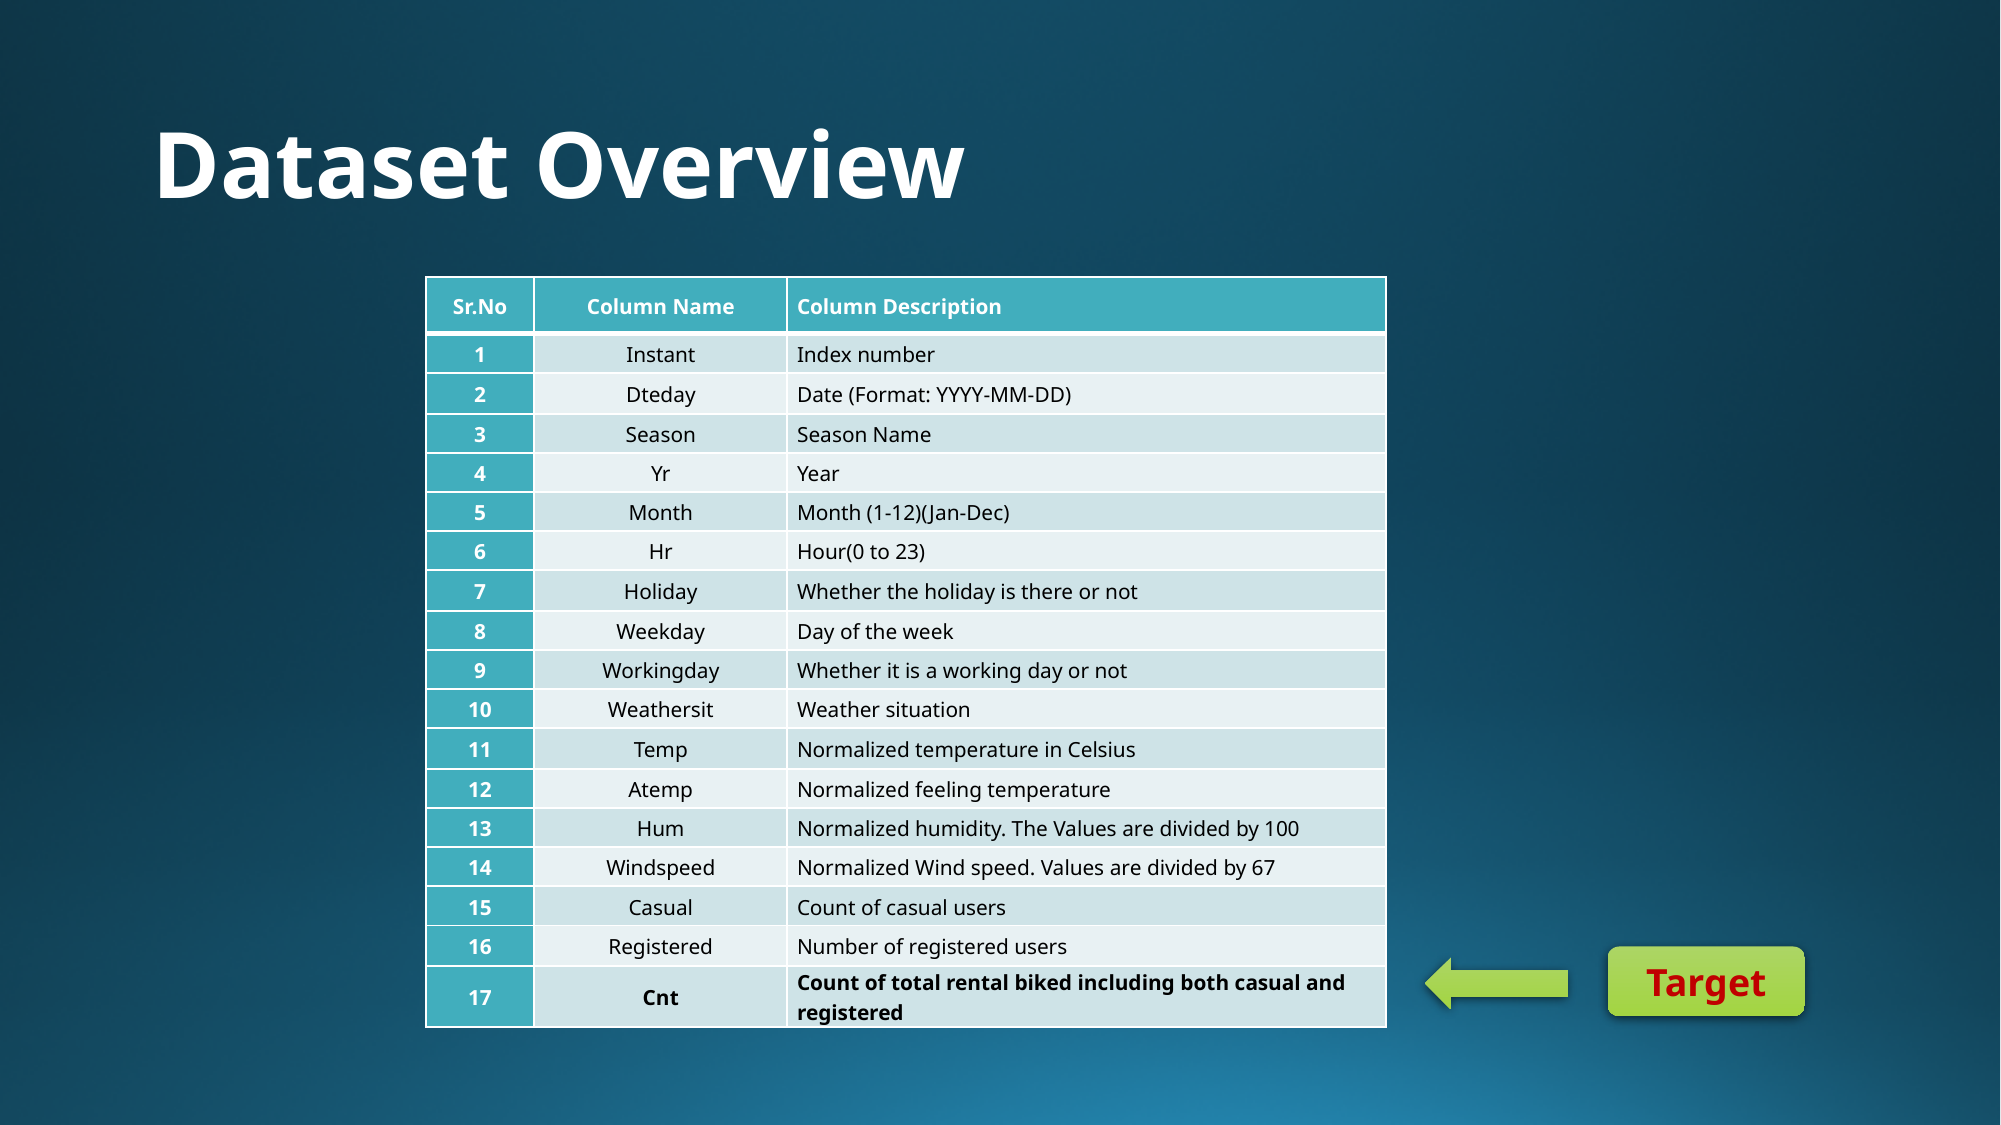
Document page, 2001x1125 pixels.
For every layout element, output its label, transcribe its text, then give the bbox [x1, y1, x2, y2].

table_cell Normalized humidity. The Values are divided by 100 [788, 809, 1385, 846]
table_cell Hum [535, 809, 786, 846]
table_cell Instant [535, 336, 786, 372]
table_cell Index number [788, 336, 1385, 372]
table_cell Normalized temperature in Celsius [788, 729, 1385, 768]
table_header Sr.No [427, 278, 533, 331]
table_cell Date (Format: YYYY-MM-DD) [788, 374, 1385, 413]
table_cell 8 [427, 612, 533, 649]
table_cell Cnt [535, 967, 786, 1026]
table_cell Temp [535, 729, 786, 768]
table_cell 1 [427, 336, 533, 372]
table_cell Dteday [535, 374, 786, 413]
table_cell 9 [427, 651, 533, 688]
table_header Column Name [535, 278, 786, 331]
table_cell Windspeed [535, 848, 786, 885]
table_cell Year [788, 454, 1385, 491]
table_cell 13 [427, 809, 533, 846]
table_cell Day of the week [788, 612, 1385, 649]
table_cell 4 [427, 454, 533, 491]
table_cell 7 [427, 571, 533, 610]
table_cell 12 [427, 770, 533, 807]
table_cell Whether the holiday is there or not [788, 571, 1385, 610]
table_cell 10 [427, 690, 533, 727]
text_box [1424, 957, 1569, 1010]
table_cell 5 [427, 493, 533, 530]
table_cell 16 [427, 926, 533, 965]
text_box Target [1607, 946, 1805, 1016]
table_cell Number of registered users [788, 926, 1385, 965]
table_cell 11 [427, 729, 533, 768]
table_cell Weather situation [788, 690, 1385, 727]
table_cell 6 [427, 532, 533, 569]
table_cell Workingday [535, 651, 786, 688]
table_cell Yr [535, 454, 786, 491]
table_cell Atemp [535, 770, 786, 807]
table_cell Whether it is a working day or not [788, 651, 1385, 688]
table_cell Normalized feeling temperature [788, 770, 1385, 807]
table_cell 3 [427, 415, 533, 452]
table_cell 14 [427, 848, 533, 885]
table_cell Casual [535, 887, 786, 925]
table_cell Normalized Wind speed. Values are divided by 67 [788, 848, 1385, 885]
table_cell 2 [427, 374, 533, 413]
table_cell Registered [535, 926, 786, 965]
table_cell Holiday [535, 571, 786, 610]
picture [0, 0, 2001, 1125]
table_cell Weekday [535, 612, 786, 649]
table_cell 17 [427, 967, 533, 1026]
table_cell Month [535, 493, 786, 530]
table_cell Count of total rental biked including both casual and registered [788, 967, 1385, 1026]
table_cell 15 [427, 887, 533, 925]
table_cell Weathersit [535, 690, 786, 727]
table_cell Count of casual users [788, 887, 1385, 925]
table_cell Season [535, 415, 786, 452]
table_cell Hour(0 to 23) [788, 532, 1385, 569]
table_cell Hr [535, 532, 786, 569]
table_header Column Description [788, 278, 1385, 331]
title Dataset Overview [137, 59, 1863, 278]
table_cell Season Name [788, 415, 1385, 452]
table_cell Month (1-12)(Jan-Dec) [788, 493, 1385, 530]
